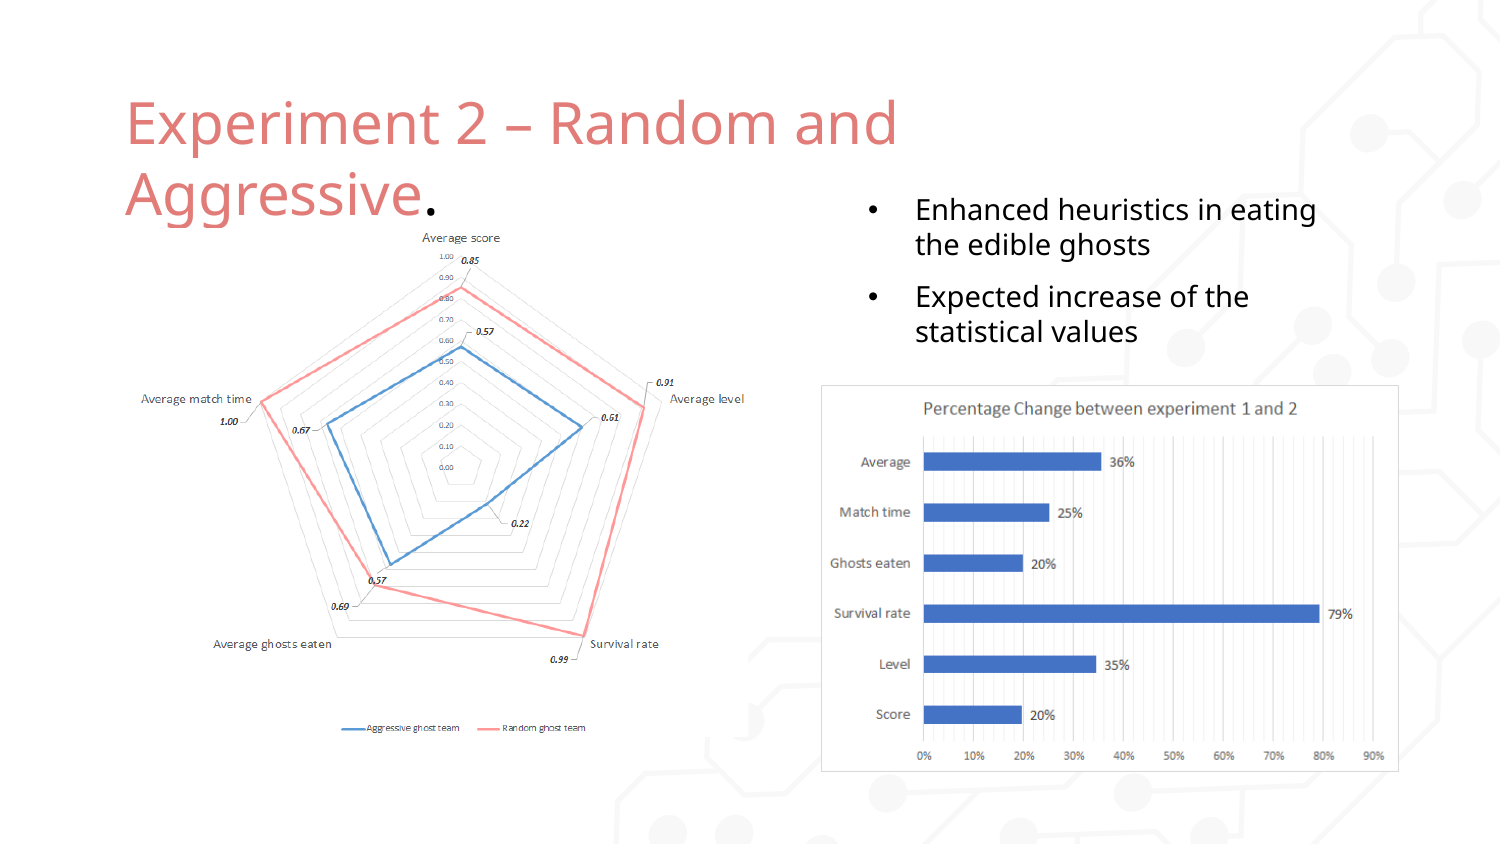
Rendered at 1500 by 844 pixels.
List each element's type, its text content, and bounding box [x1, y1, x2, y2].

picture [821, 385, 1399, 772]
picture [136, 228, 749, 737]
text_box Enhanced heuristics in eating the edible ghosts Expected increase of the statistical values [853, 176, 1345, 384]
title Experiment 2 – Random and Aggressive. [110, 71, 1099, 166]
